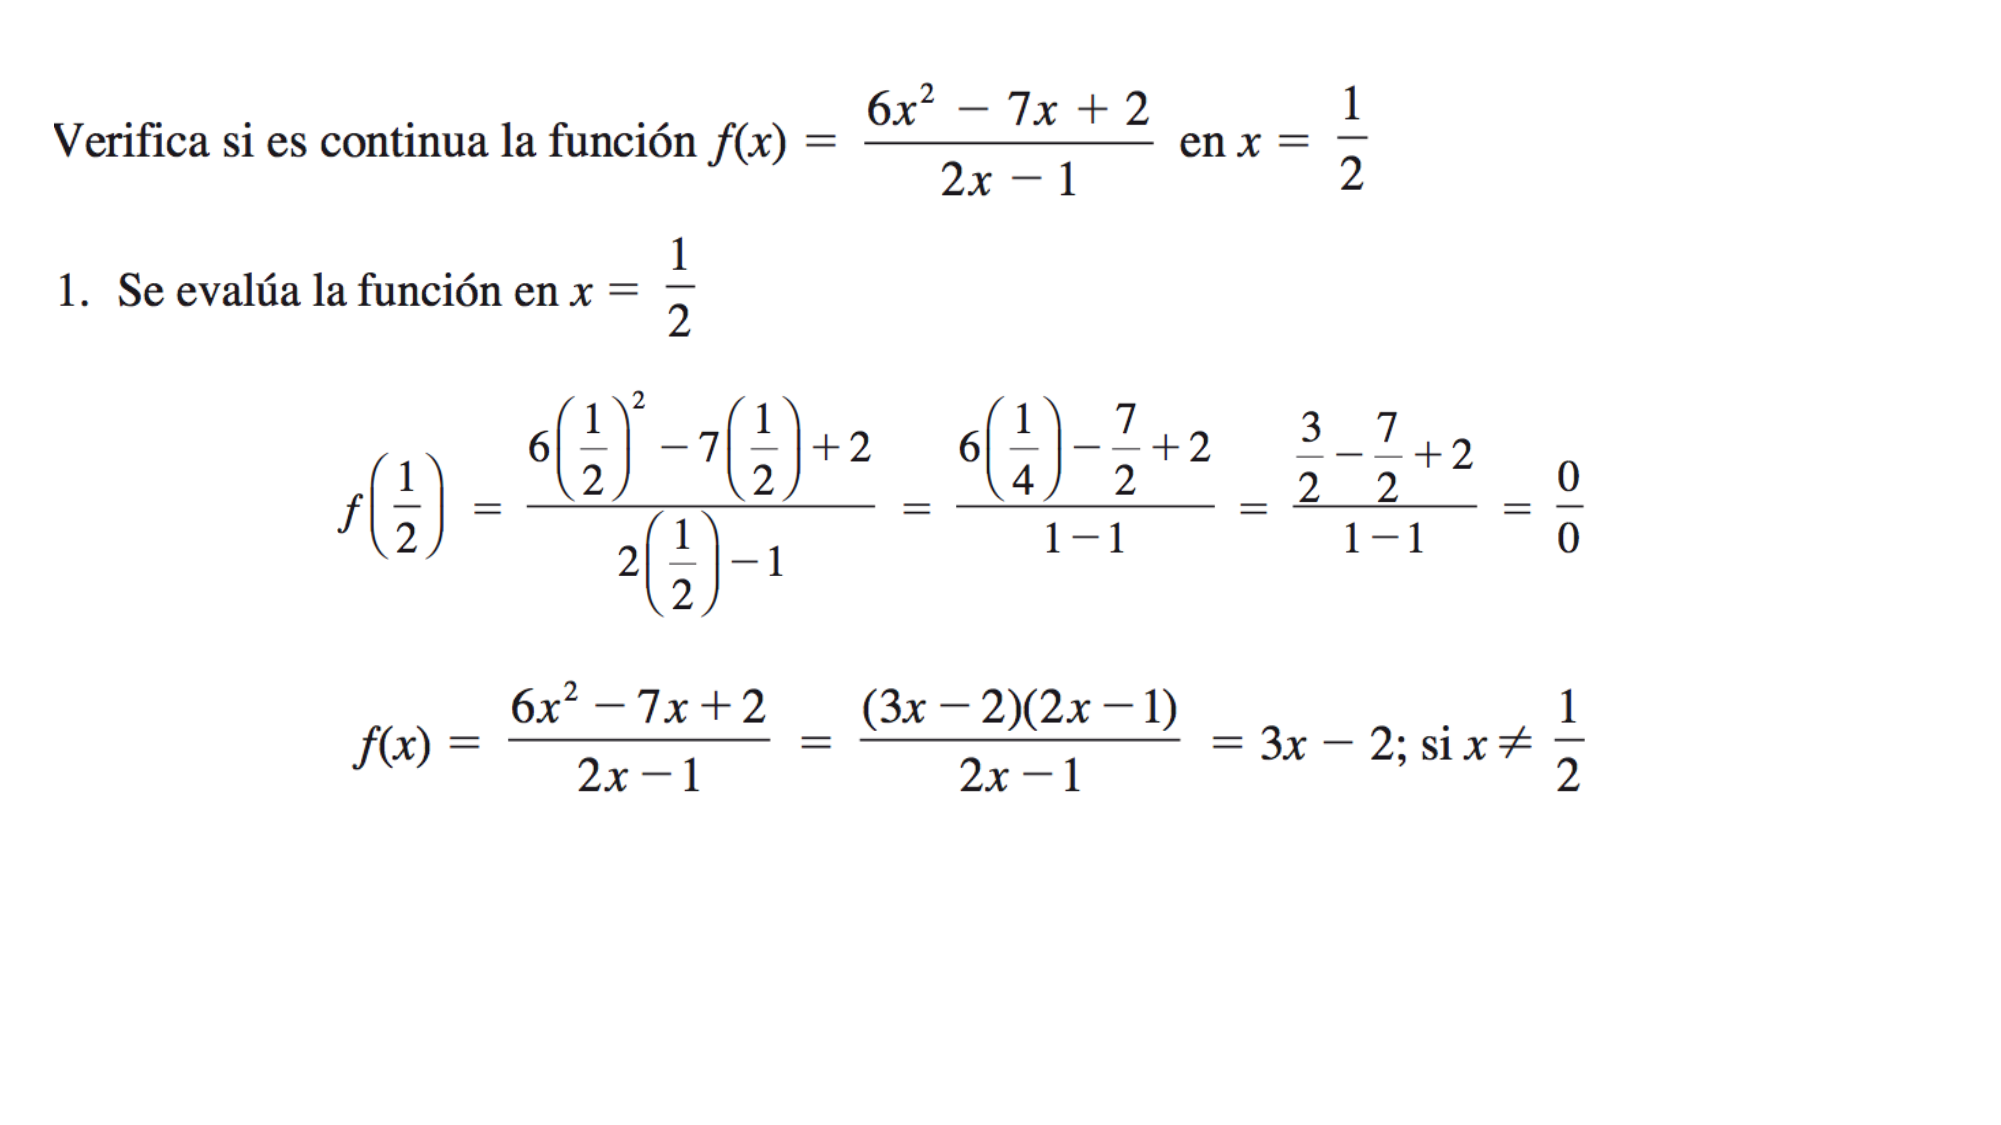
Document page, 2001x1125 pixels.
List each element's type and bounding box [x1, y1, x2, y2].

picture [337, 646, 1604, 805]
picture [337, 368, 1605, 624]
list [54, 74, 1396, 212]
picture [54, 234, 714, 346]
